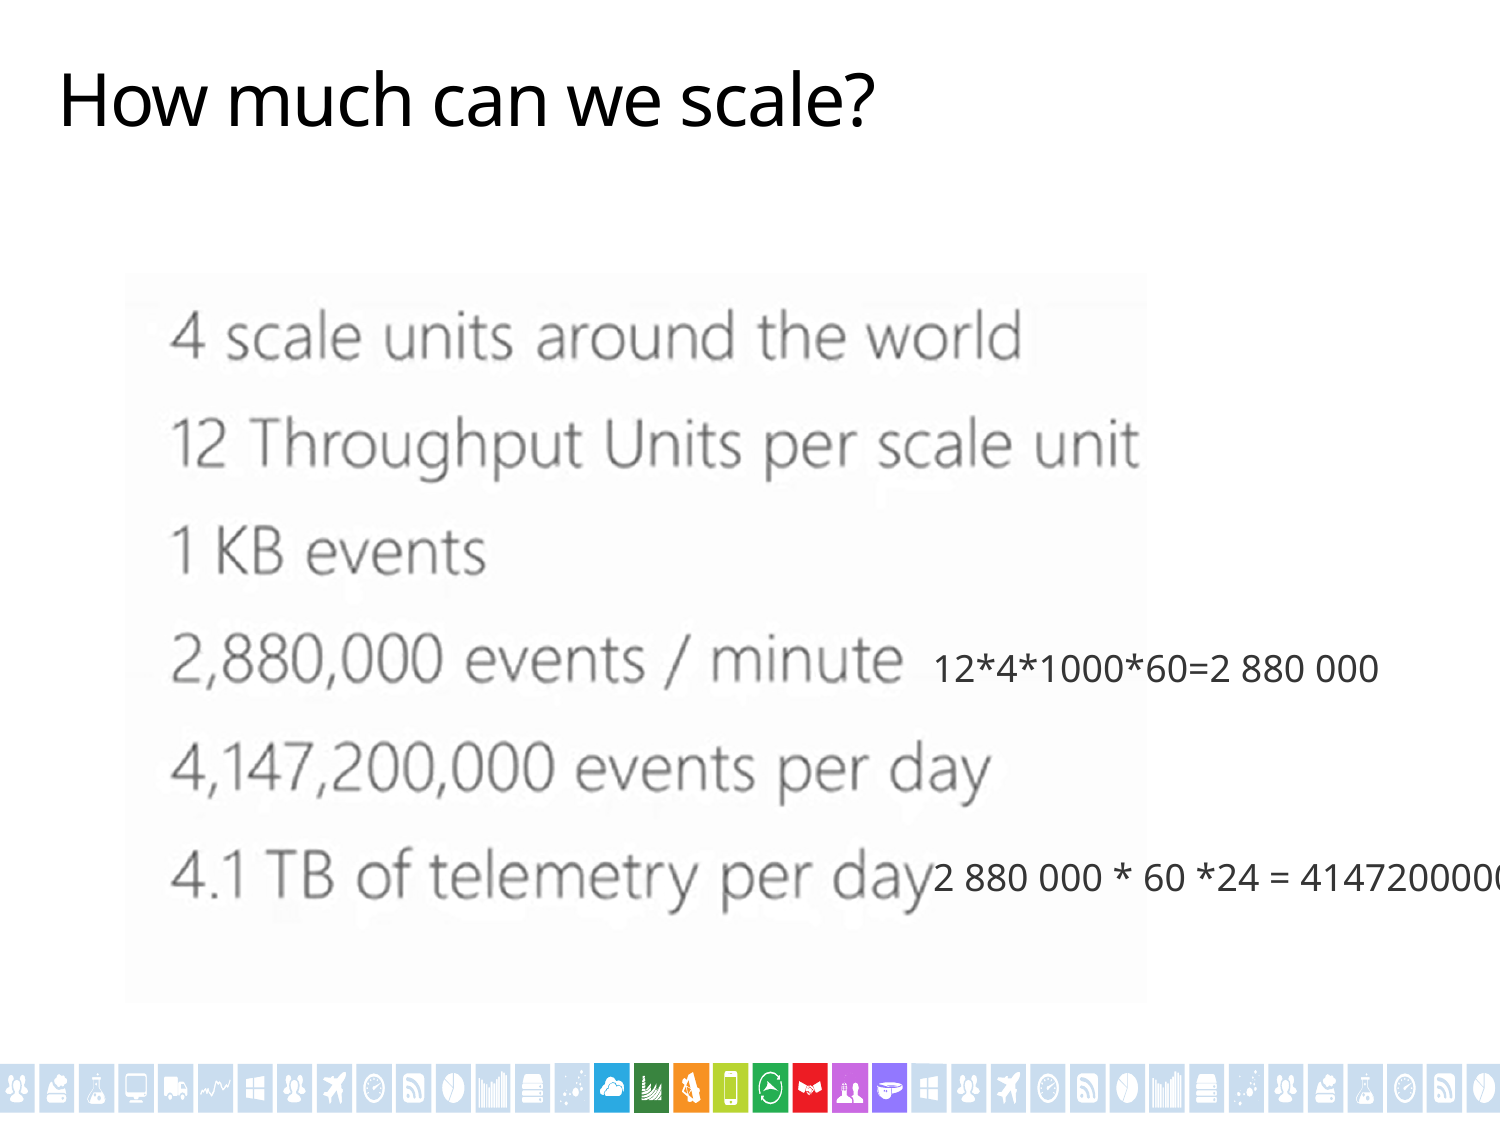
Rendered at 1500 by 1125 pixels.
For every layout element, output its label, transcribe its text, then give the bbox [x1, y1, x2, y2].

text_box 12*4*1000*60=2 880 000 [1147, 638, 1395, 698]
text_box 2 880 000 * 60 *24 = 4147200000 [1147, 846, 1500, 907]
picture [125, 273, 1147, 1003]
title How much can we scale? [33, 47, 1468, 196]
